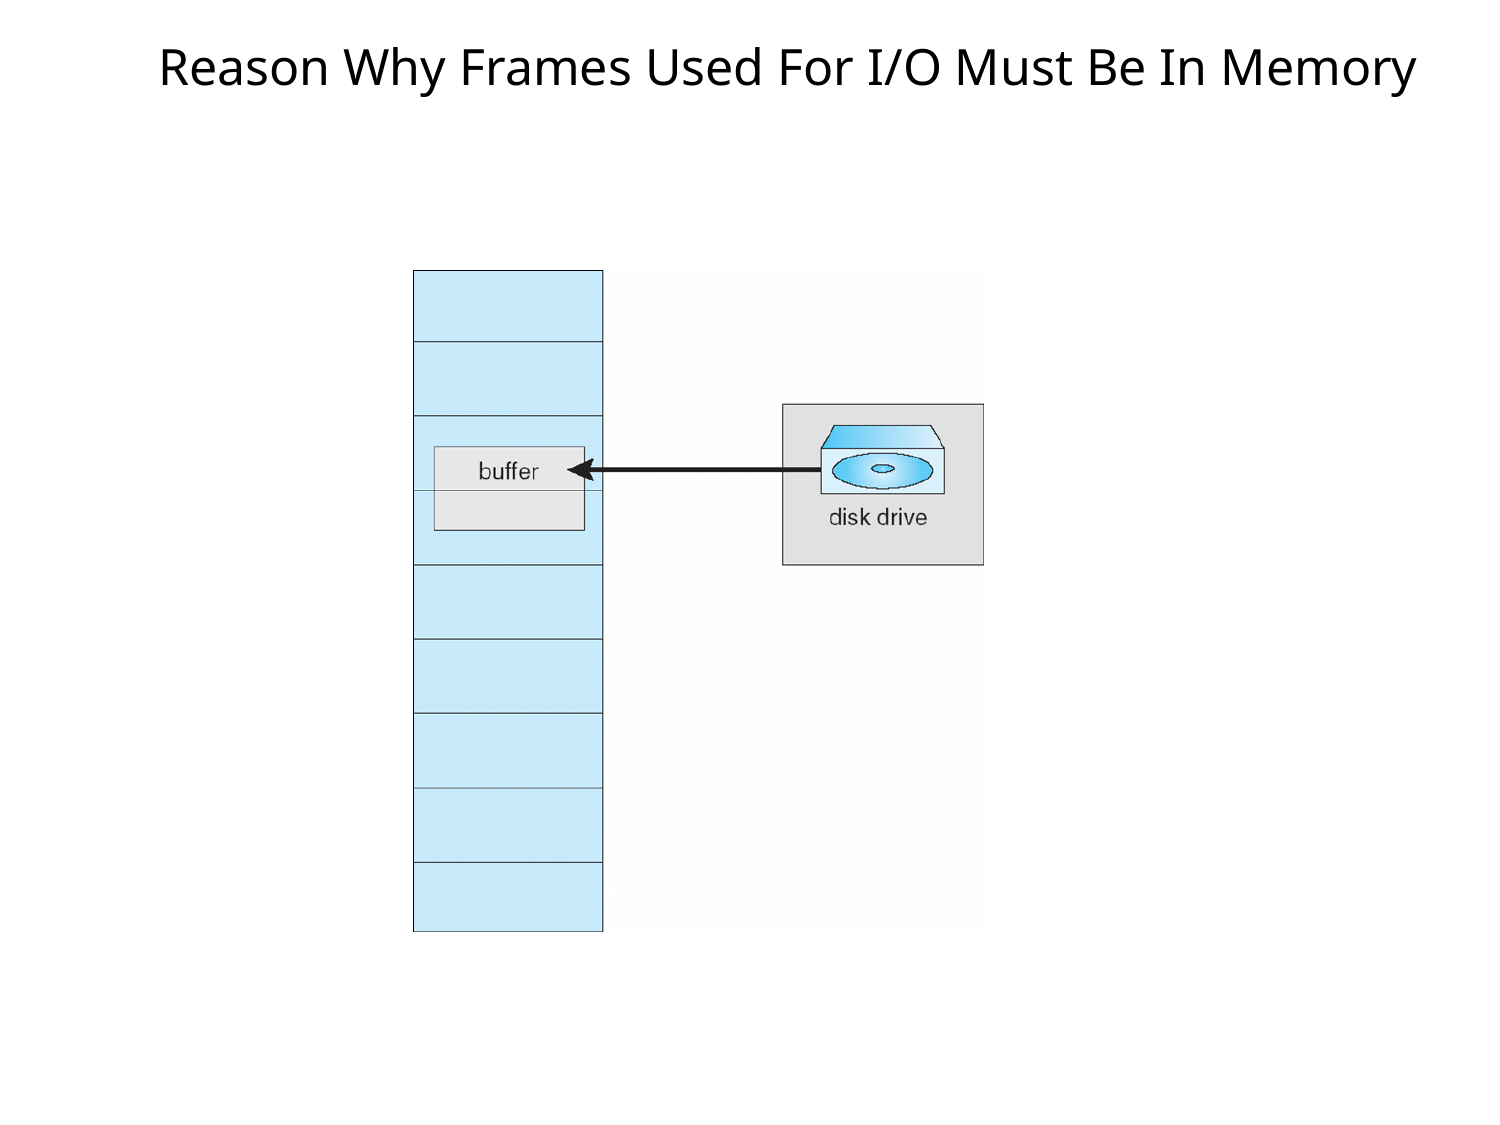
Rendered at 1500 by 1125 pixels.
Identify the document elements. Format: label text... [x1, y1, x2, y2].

picture [413, 270, 984, 932]
title Reason Why Frames Used For I/O Must Be In Memory [143, 0, 1478, 139]
